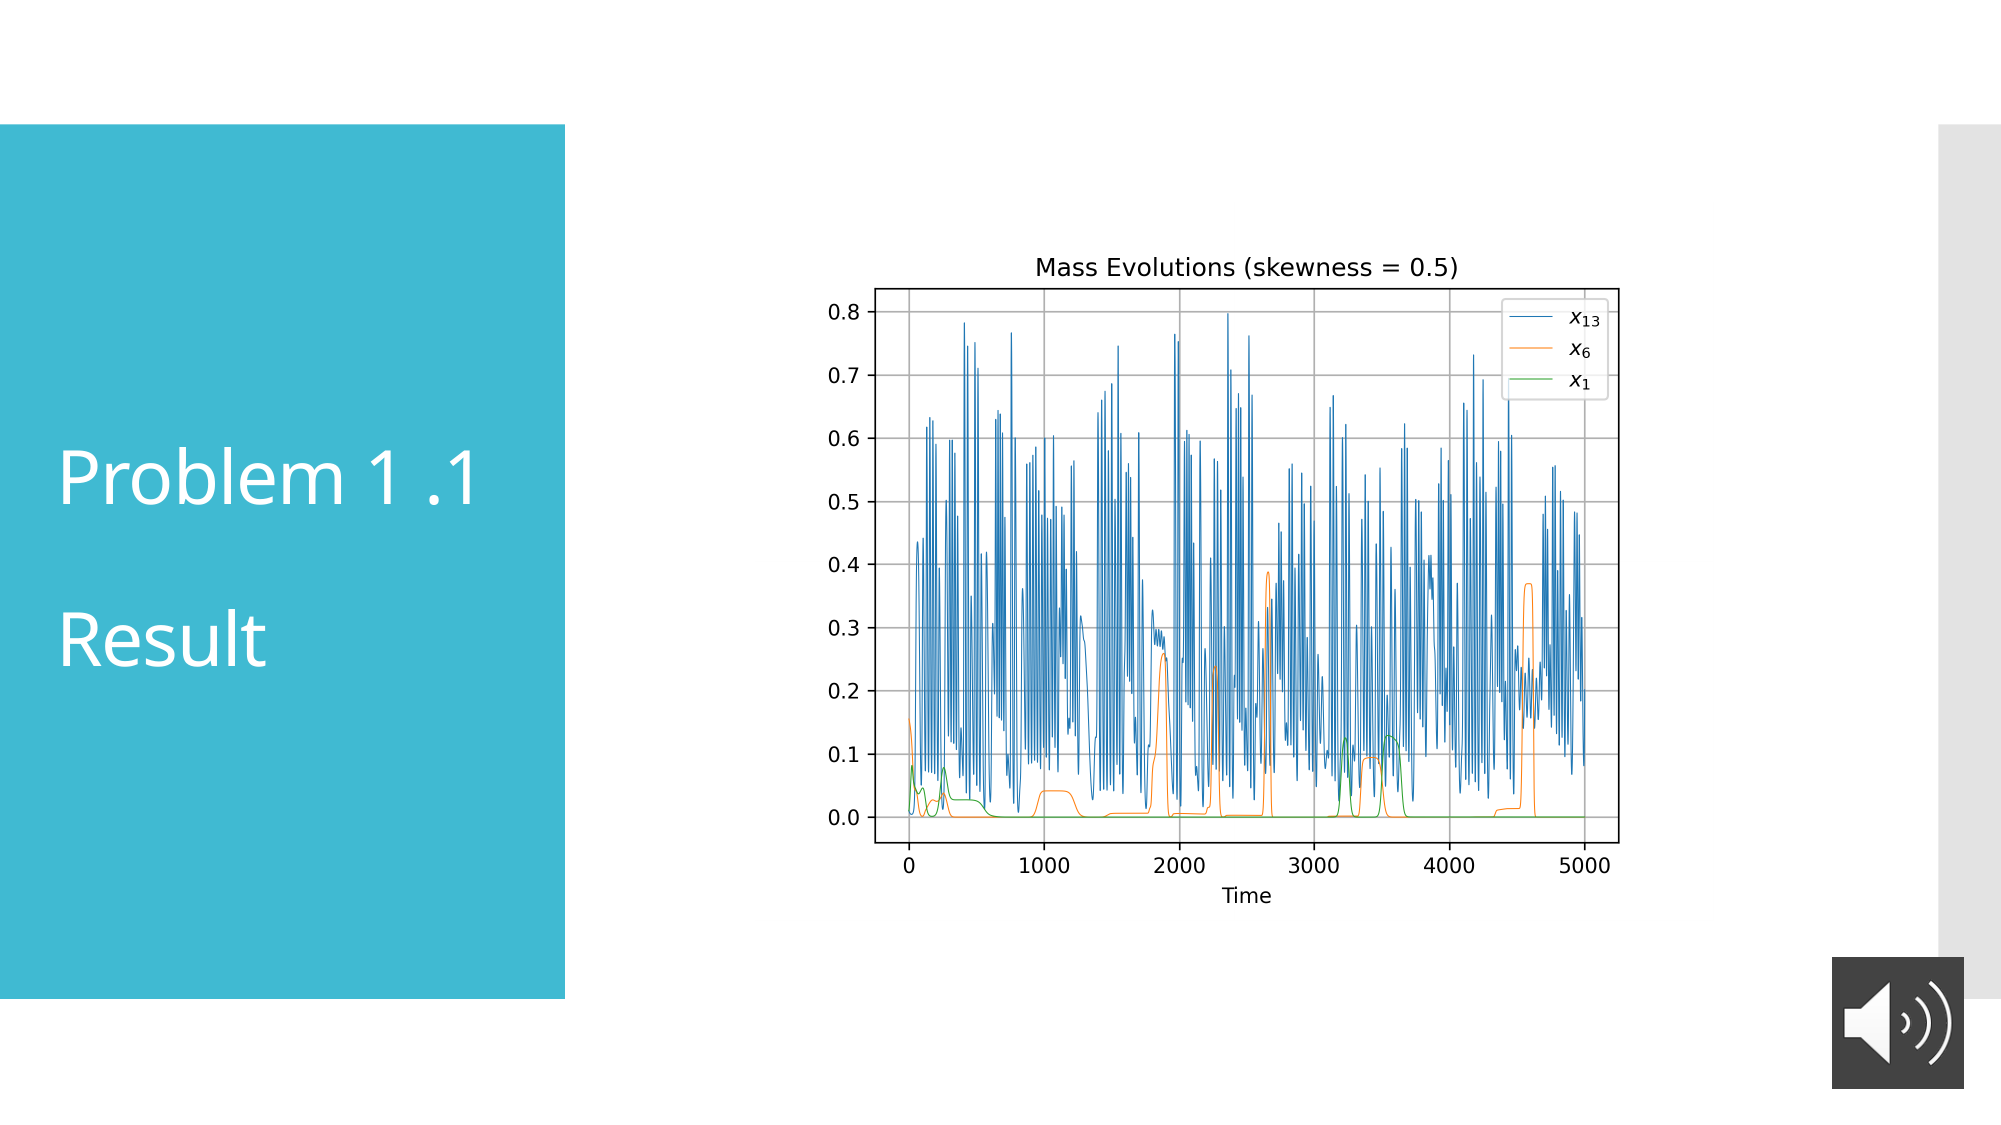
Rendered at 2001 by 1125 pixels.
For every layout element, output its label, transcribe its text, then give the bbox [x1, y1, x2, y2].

title Problem 1 .1 Result [41, 184, 525, 940]
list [755, 202, 1714, 922]
picture [1830, 955, 1965, 1090]
